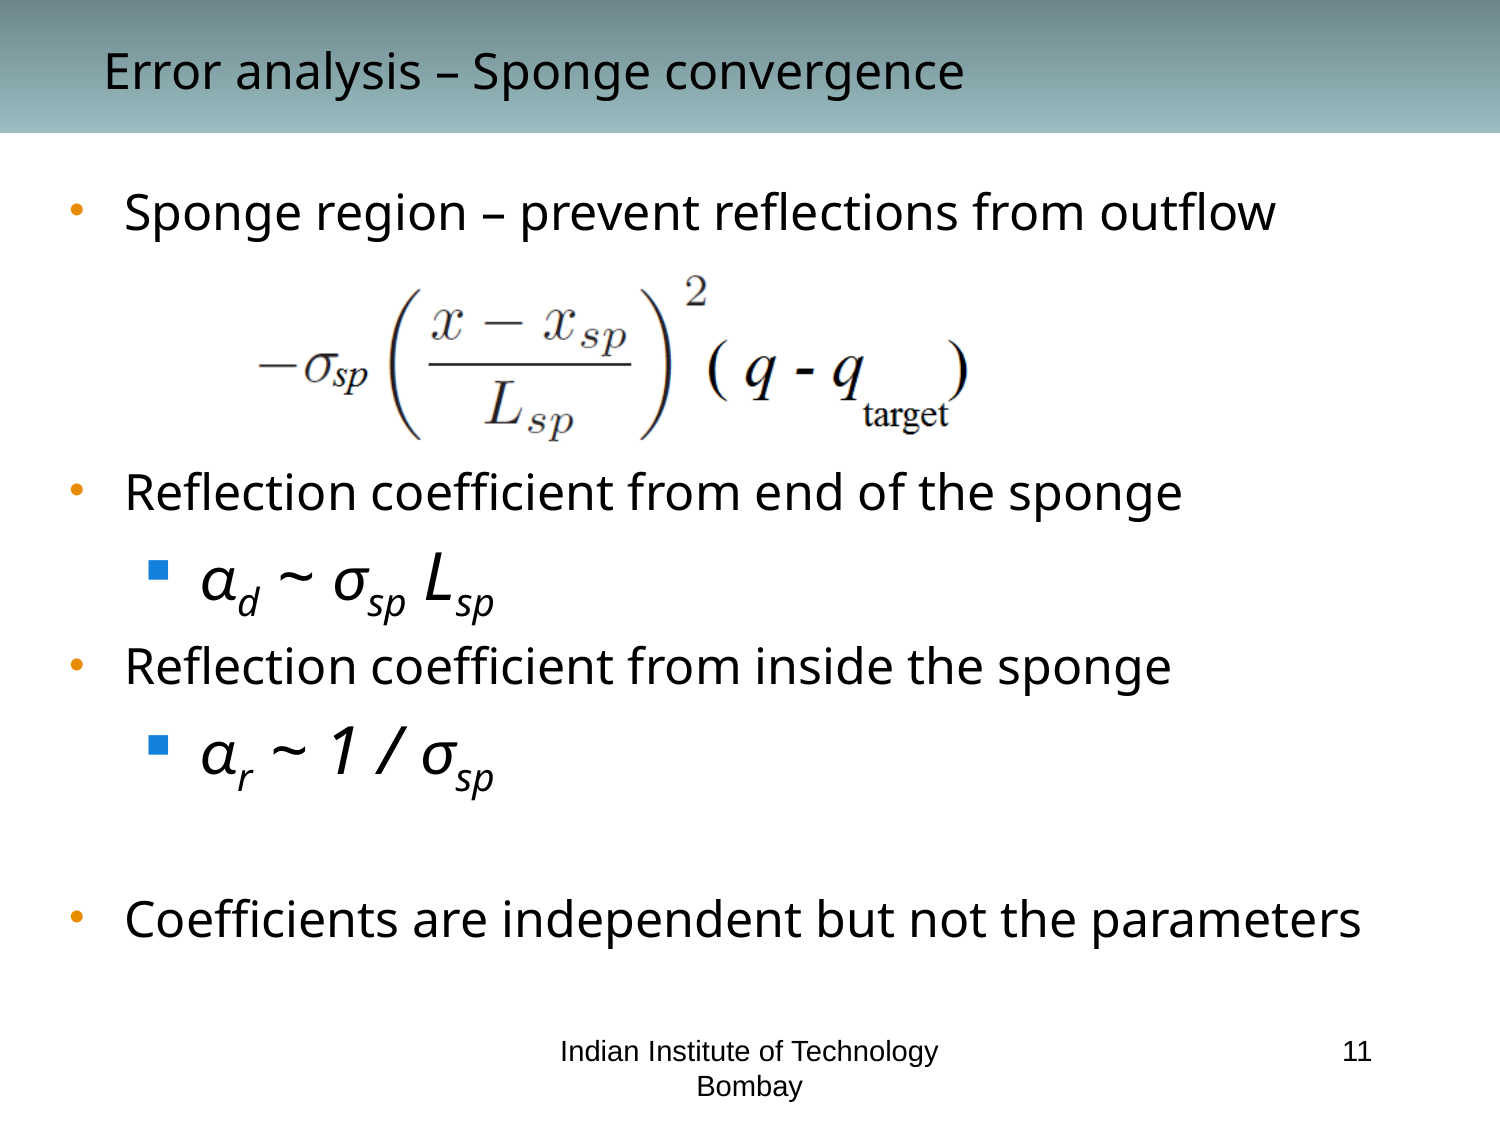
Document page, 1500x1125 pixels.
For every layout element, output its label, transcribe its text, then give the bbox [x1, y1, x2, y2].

title Error analysis – Sponge convergence [88, 12, 1364, 126]
text_box [0, 0, 1500, 133]
slide_number 11 [1074, 1024, 1388, 1101]
text_box Sponge region – prevent reflections from outflow Reflection coefficient from end of the sponge αd ~ σsp Lsp Reflection coefficient from inside the sponge αr ~ 1 / σsp Coefficients are independent but not the parameters [53, 172, 1412, 965]
picture [241, 254, 975, 457]
footer Indian Institute of Technology Bombay [512, 1024, 988, 1101]
